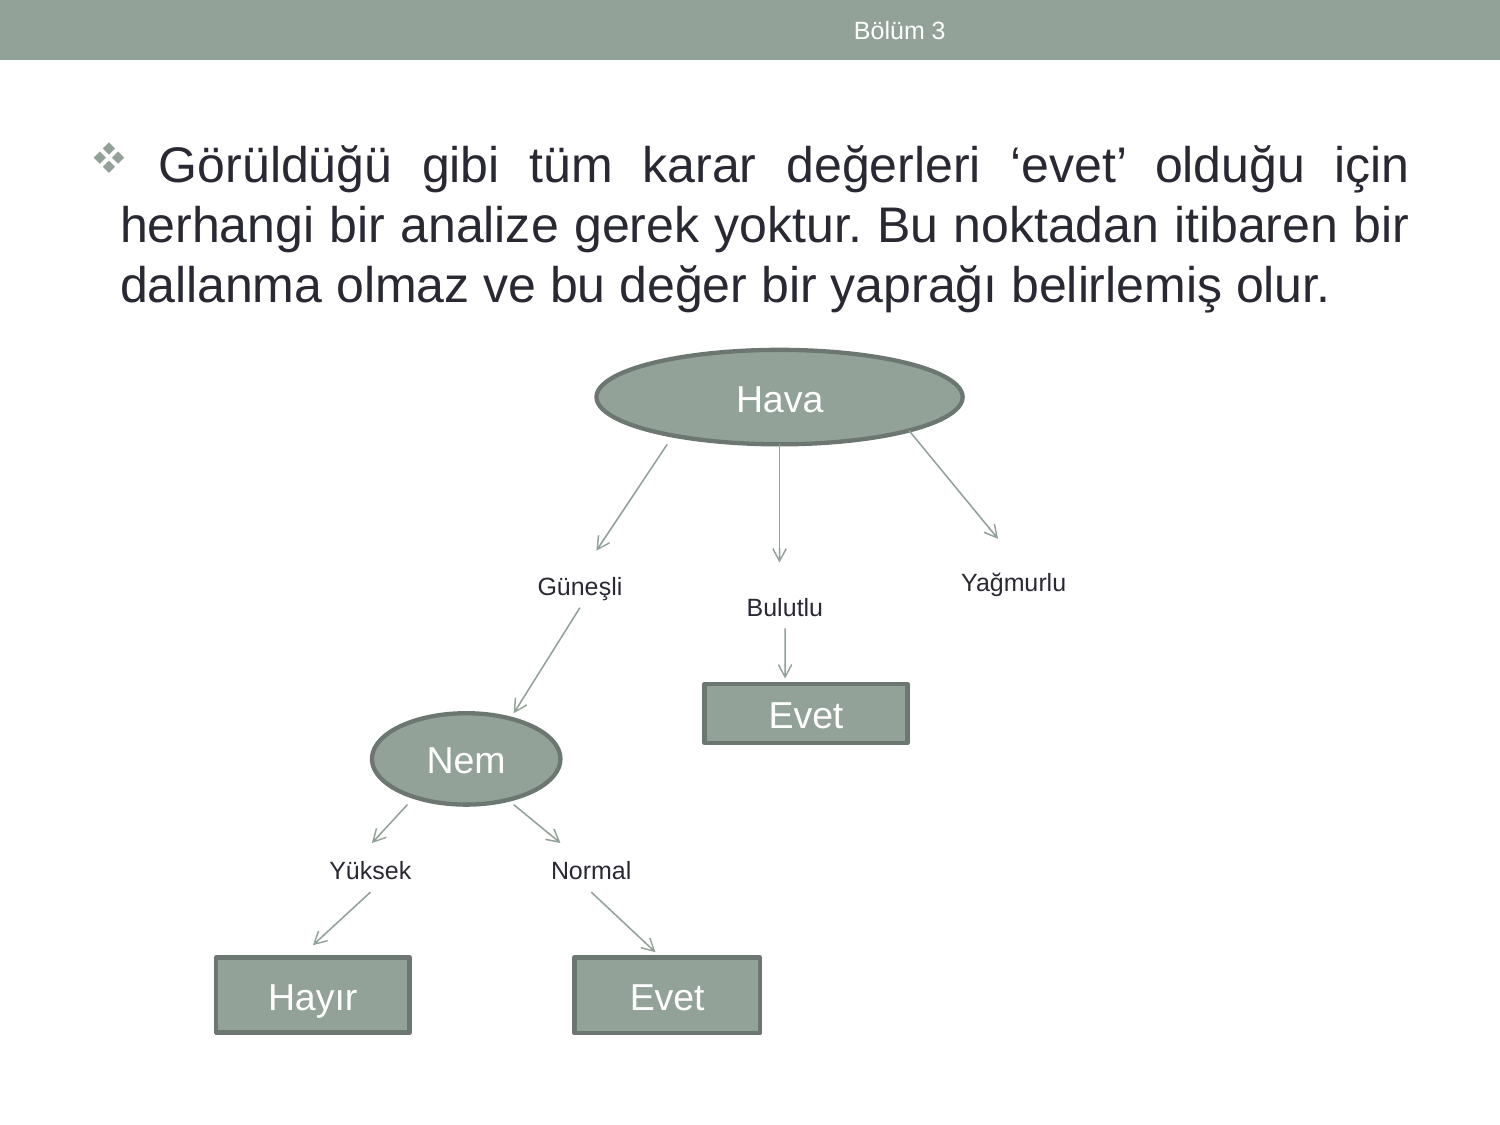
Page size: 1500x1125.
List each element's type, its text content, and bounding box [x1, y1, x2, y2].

list Görüldüğü gibi tüm karar değerleri ‘evet’ olduğu için herhangi bir analize gerek yoktur. Bu noktadan itibaren bir dallanma olmaz ve bu değer bir yaprağı belirlemiş olur. [75, 125, 1425, 1106]
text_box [371, 804, 408, 844]
text_box Güneşli [485, 563, 675, 608]
text_box Hava [594, 347, 965, 447]
text_box Evet [572, 955, 762, 1035]
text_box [513, 804, 561, 844]
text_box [591, 892, 656, 953]
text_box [312, 892, 371, 946]
text_box Yağmurlu [908, 558, 1119, 604]
text_box Nem [369, 711, 563, 807]
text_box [596, 444, 668, 551]
text_box Hayır [214, 955, 412, 1035]
text_box Yüksek [260, 847, 481, 893]
text_box Bulutlu [674, 583, 896, 629]
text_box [908, 430, 999, 540]
text_box Normal [481, 847, 701, 893]
text_box Evet [702, 682, 910, 745]
footer Bölüm 3 [562, 3, 1238, 57]
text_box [513, 608, 581, 714]
